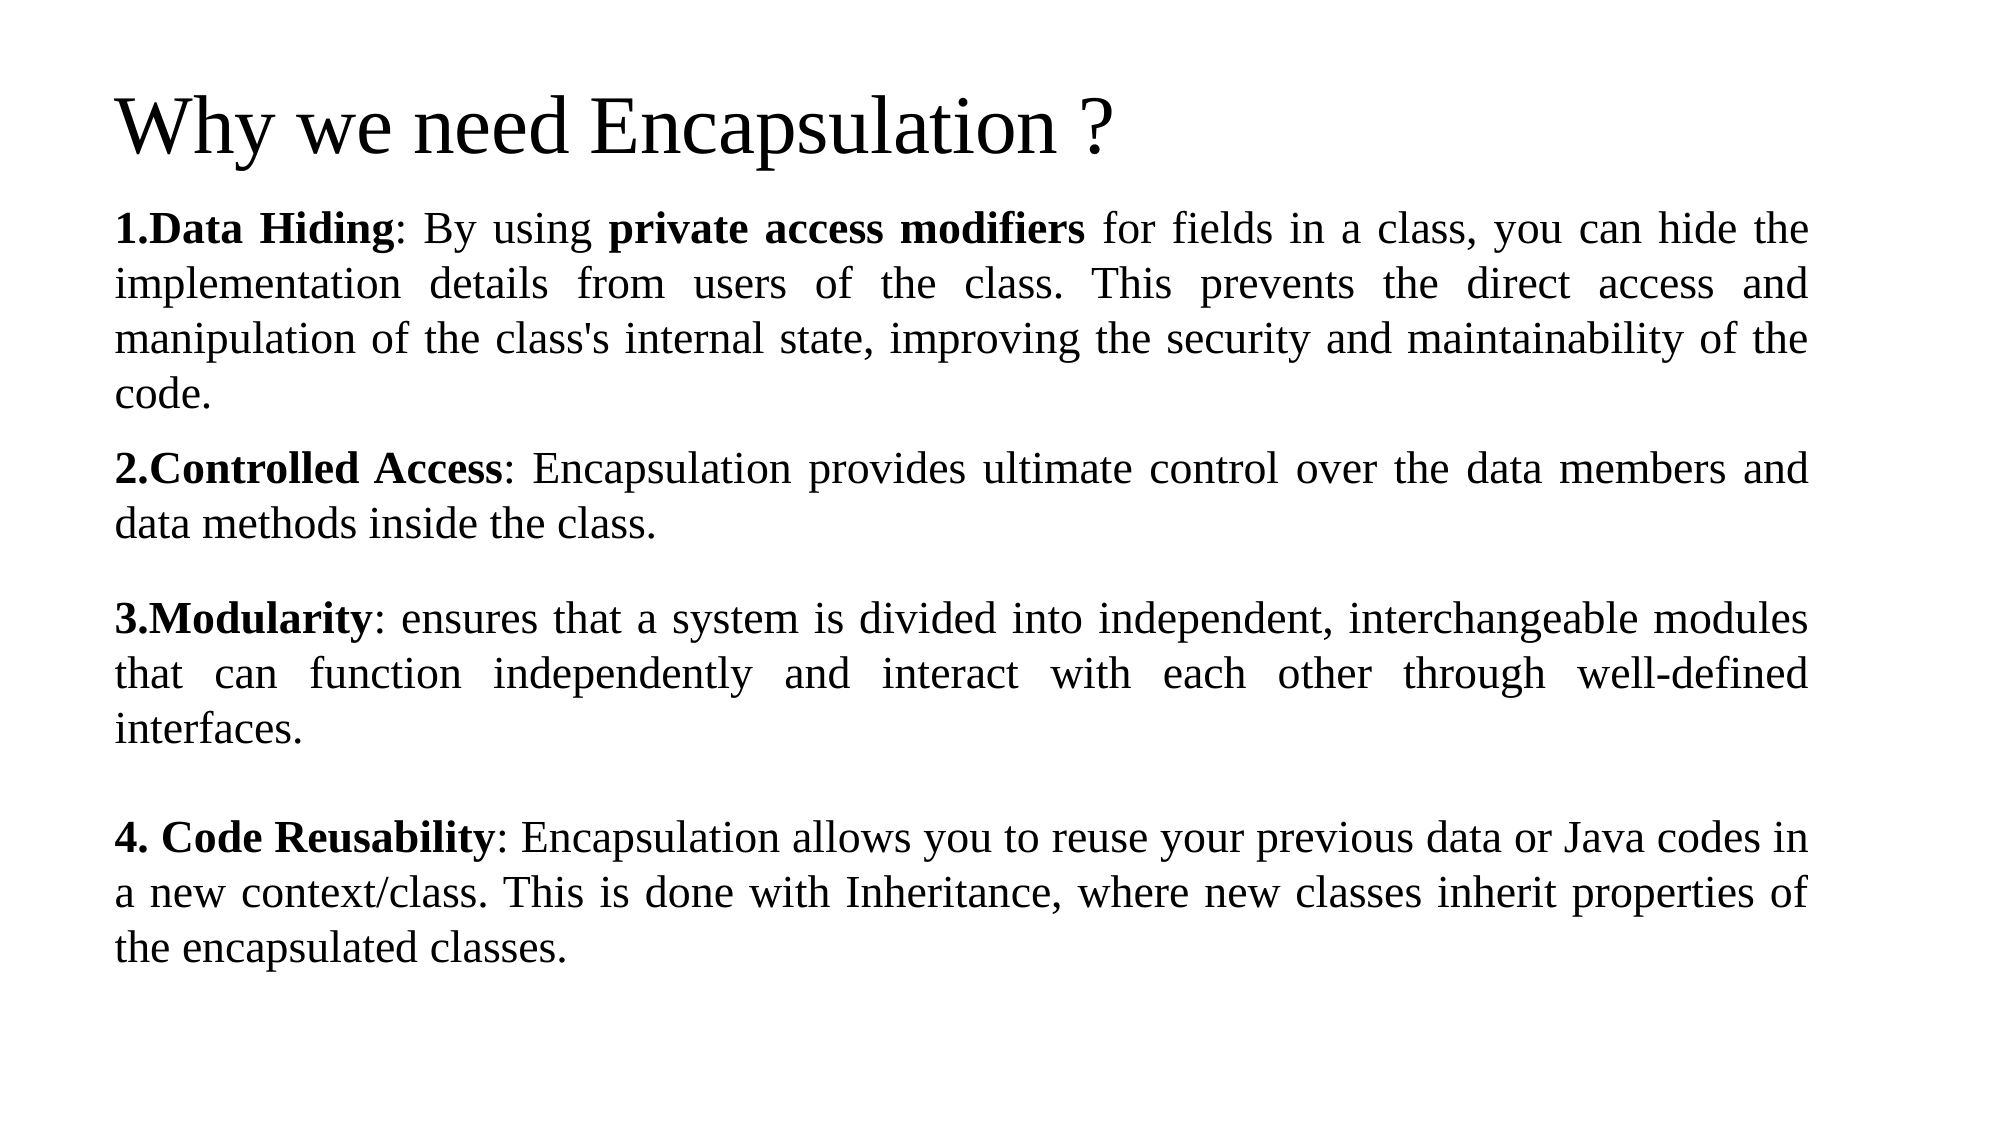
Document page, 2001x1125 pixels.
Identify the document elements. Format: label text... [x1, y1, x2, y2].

text_box Data Hiding: By using private access modifiers for fields in a class, you can hide the implementation details from users of the class. This prevents the direct access and manipulation of the class's internal state, improving the security and maintainability of the code. Controlled Access: Encapsulation provides ultimate control over the data members and data methods inside the class. 3.Modularity: ensures that a system is divided into independent, interchangeable modules that can function independently and interact with each other through well-defined interfaces. 4. Code Reusability: Encapsulation allows you to reuse your previous data or Java codes in a new context/class. This is done with Inheritance, where new classes inherit properties of the encapsulated classes. [99, 190, 1825, 1000]
title Why we need Encapsulation ? [99, 62, 1825, 190]
